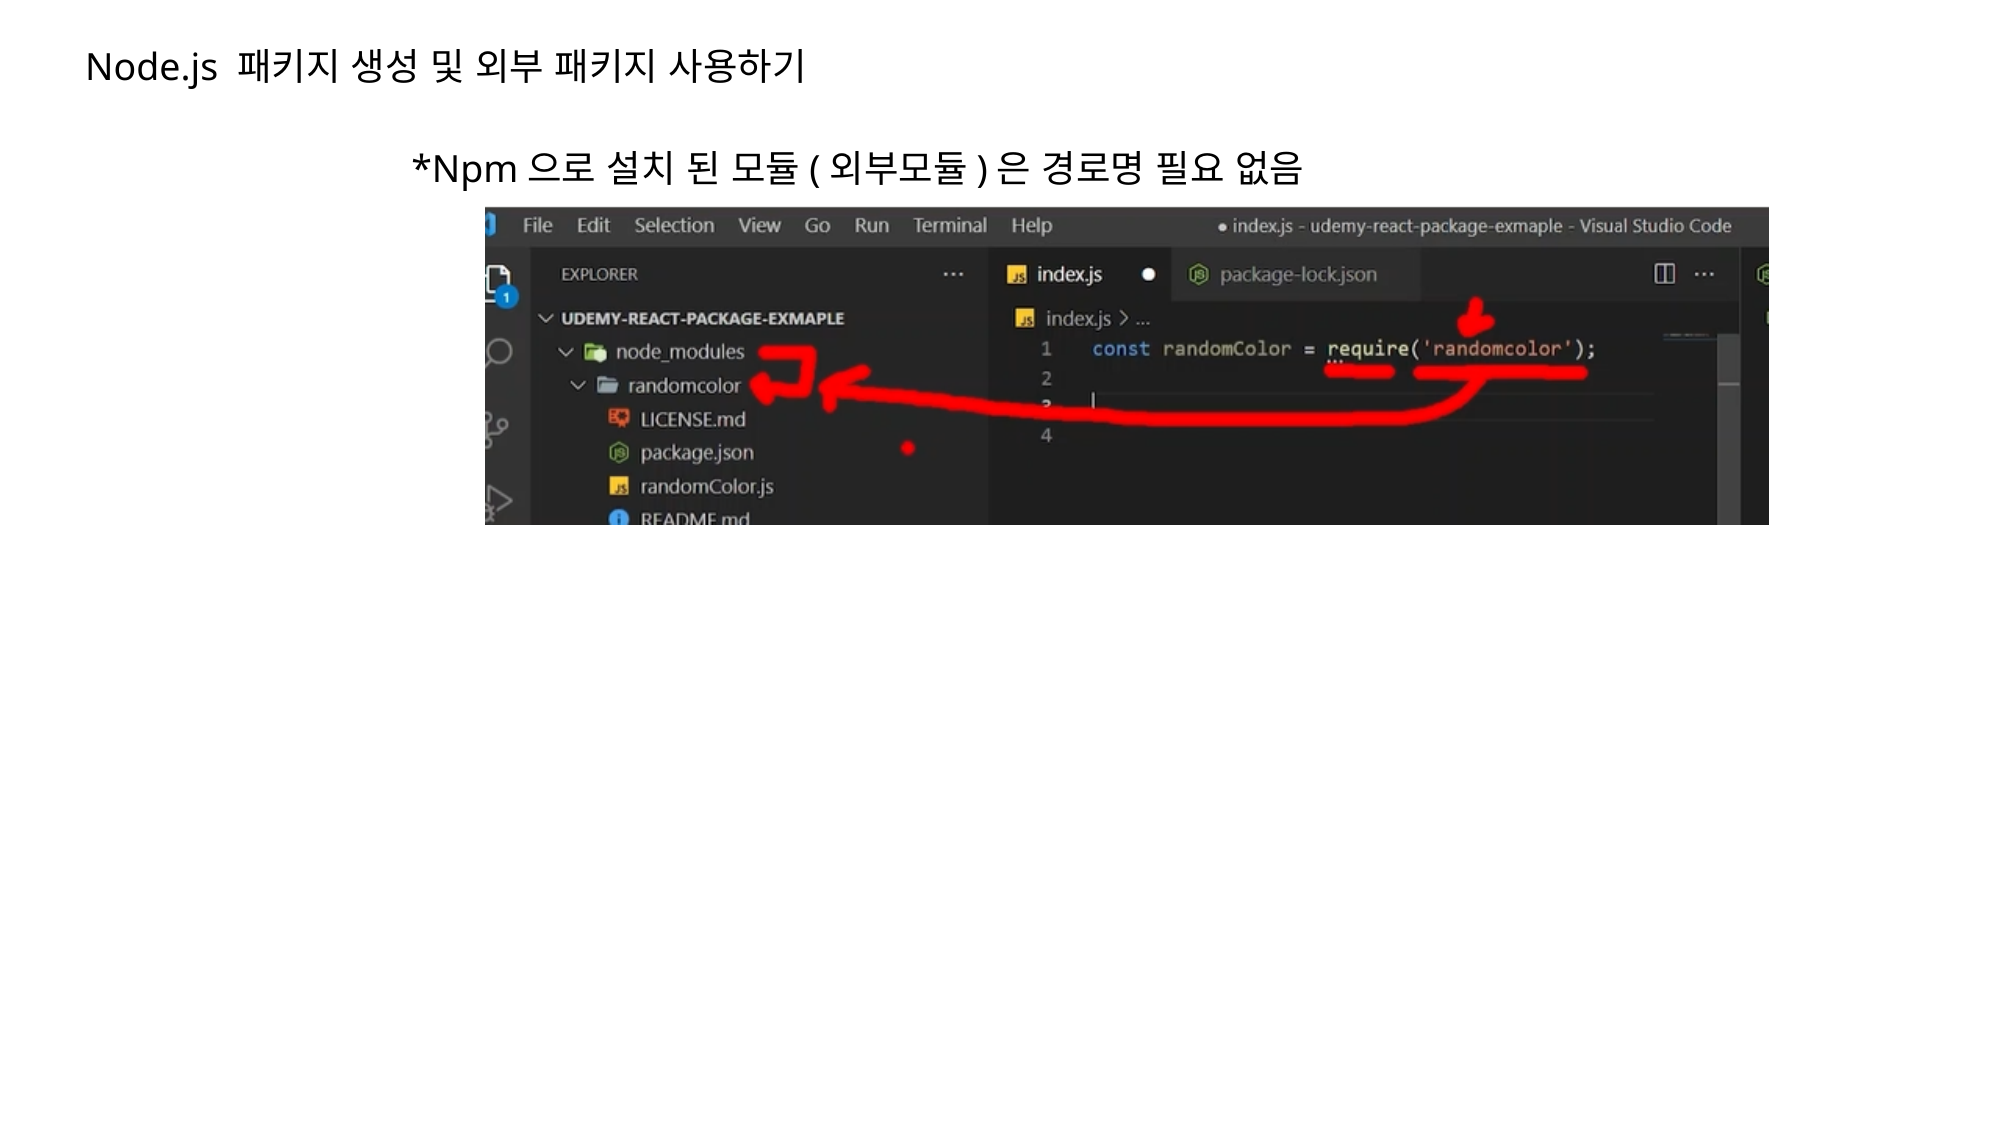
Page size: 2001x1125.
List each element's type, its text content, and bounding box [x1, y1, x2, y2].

picture [485, 198, 1769, 525]
text_box *Npm으로 설치 된 모듈(외부모듈)은 경로명 필요 없음 [396, 137, 1320, 198]
text_box Node.js 패키지 생성 및 외부 패키지 사용하기 [70, 35, 823, 96]
